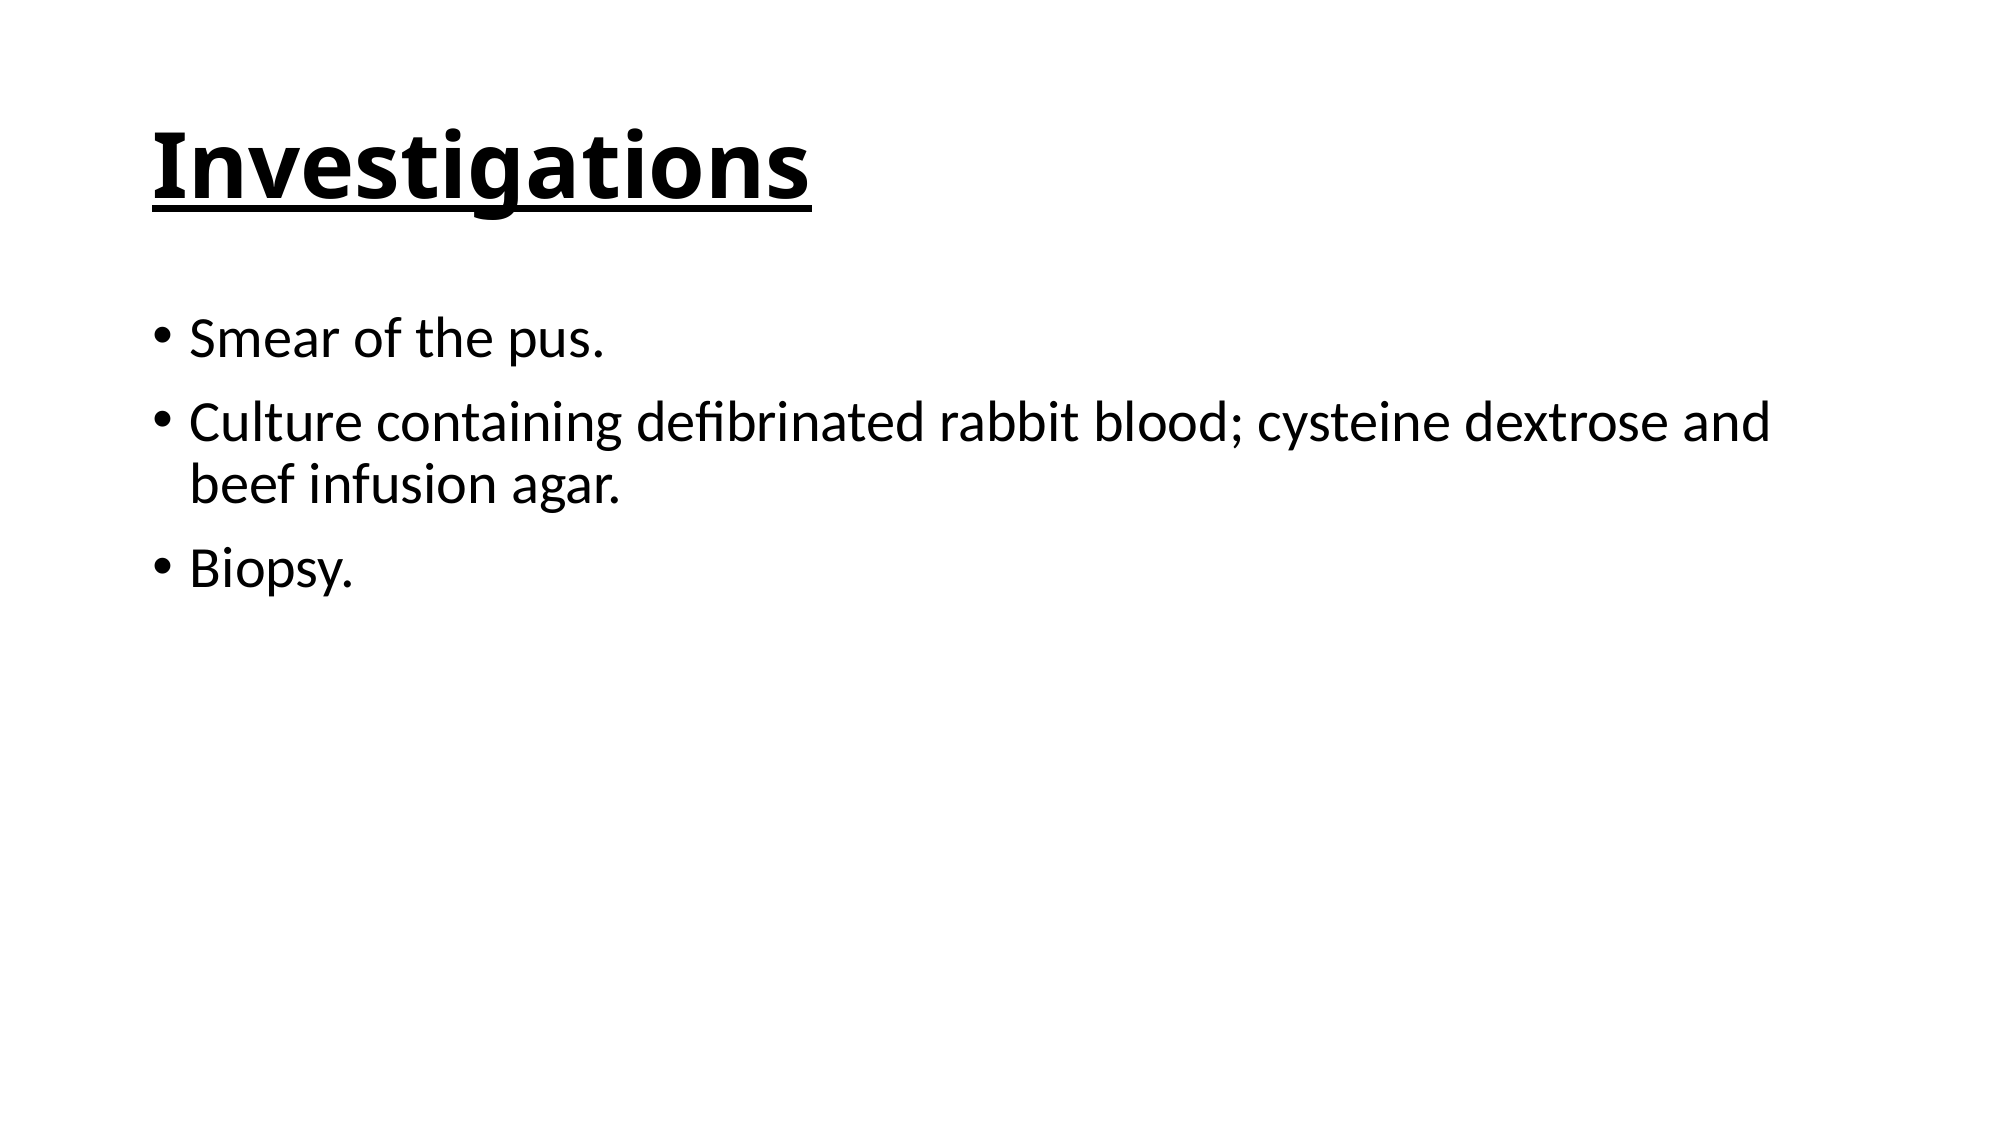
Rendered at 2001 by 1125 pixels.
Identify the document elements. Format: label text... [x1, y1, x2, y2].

list Smear of the pus. Culture containing defibrinated rabbit blood; cysteine dextrose and beef infusion agar. Biopsy. [137, 299, 1863, 1014]
title Investigations [137, 59, 1863, 278]
